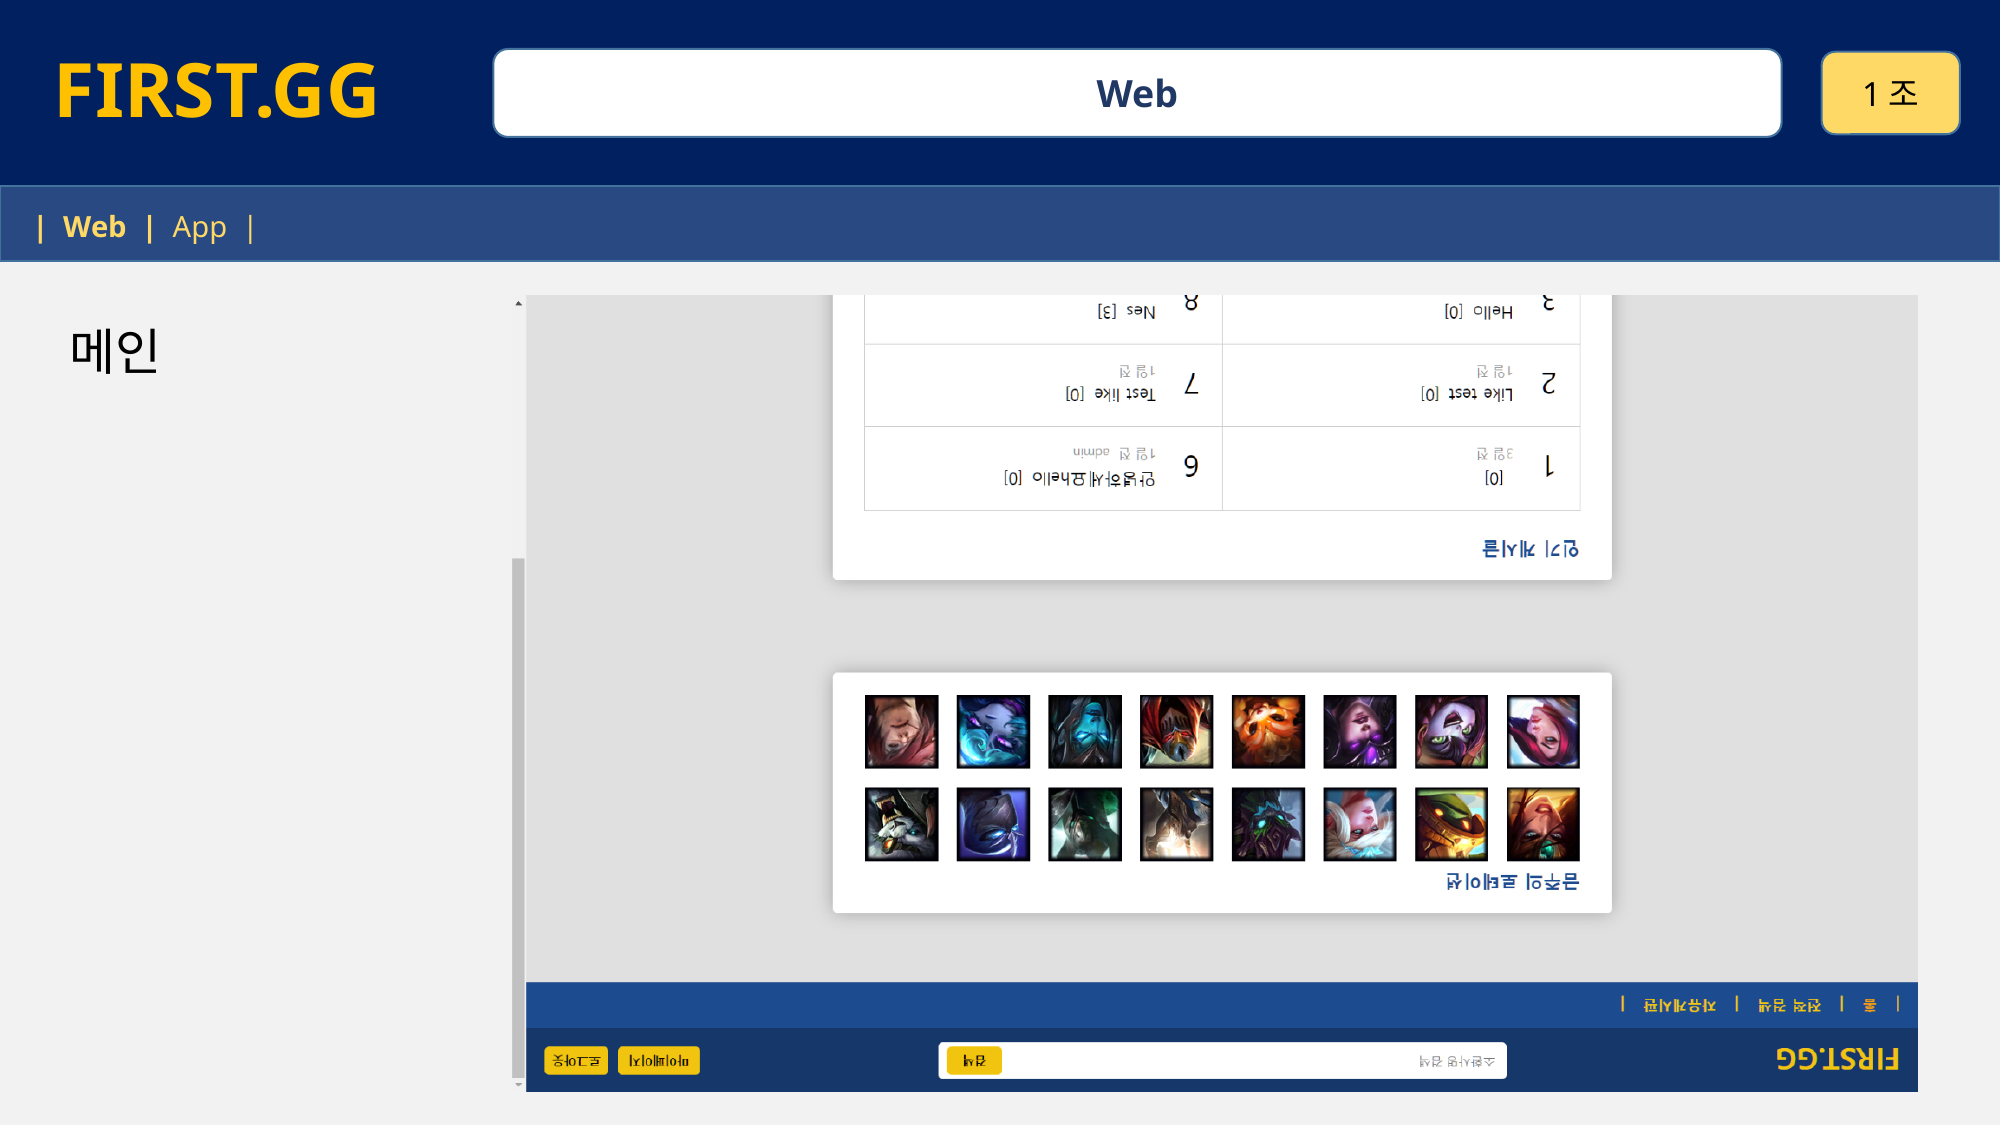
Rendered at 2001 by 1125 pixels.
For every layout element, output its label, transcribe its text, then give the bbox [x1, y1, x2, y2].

text_box 1조 [1820, 50, 1961, 136]
text_box FIRST.GG [0, 0, 2000, 185]
text_box | Web | App | [0, 185, 2000, 262]
picture [510, 294, 1918, 1092]
slide_number 17 [1412, 1092, 1863, 1103]
text_box Web [492, 47, 1783, 138]
text_box 메인 [62, 312, 305, 388]
